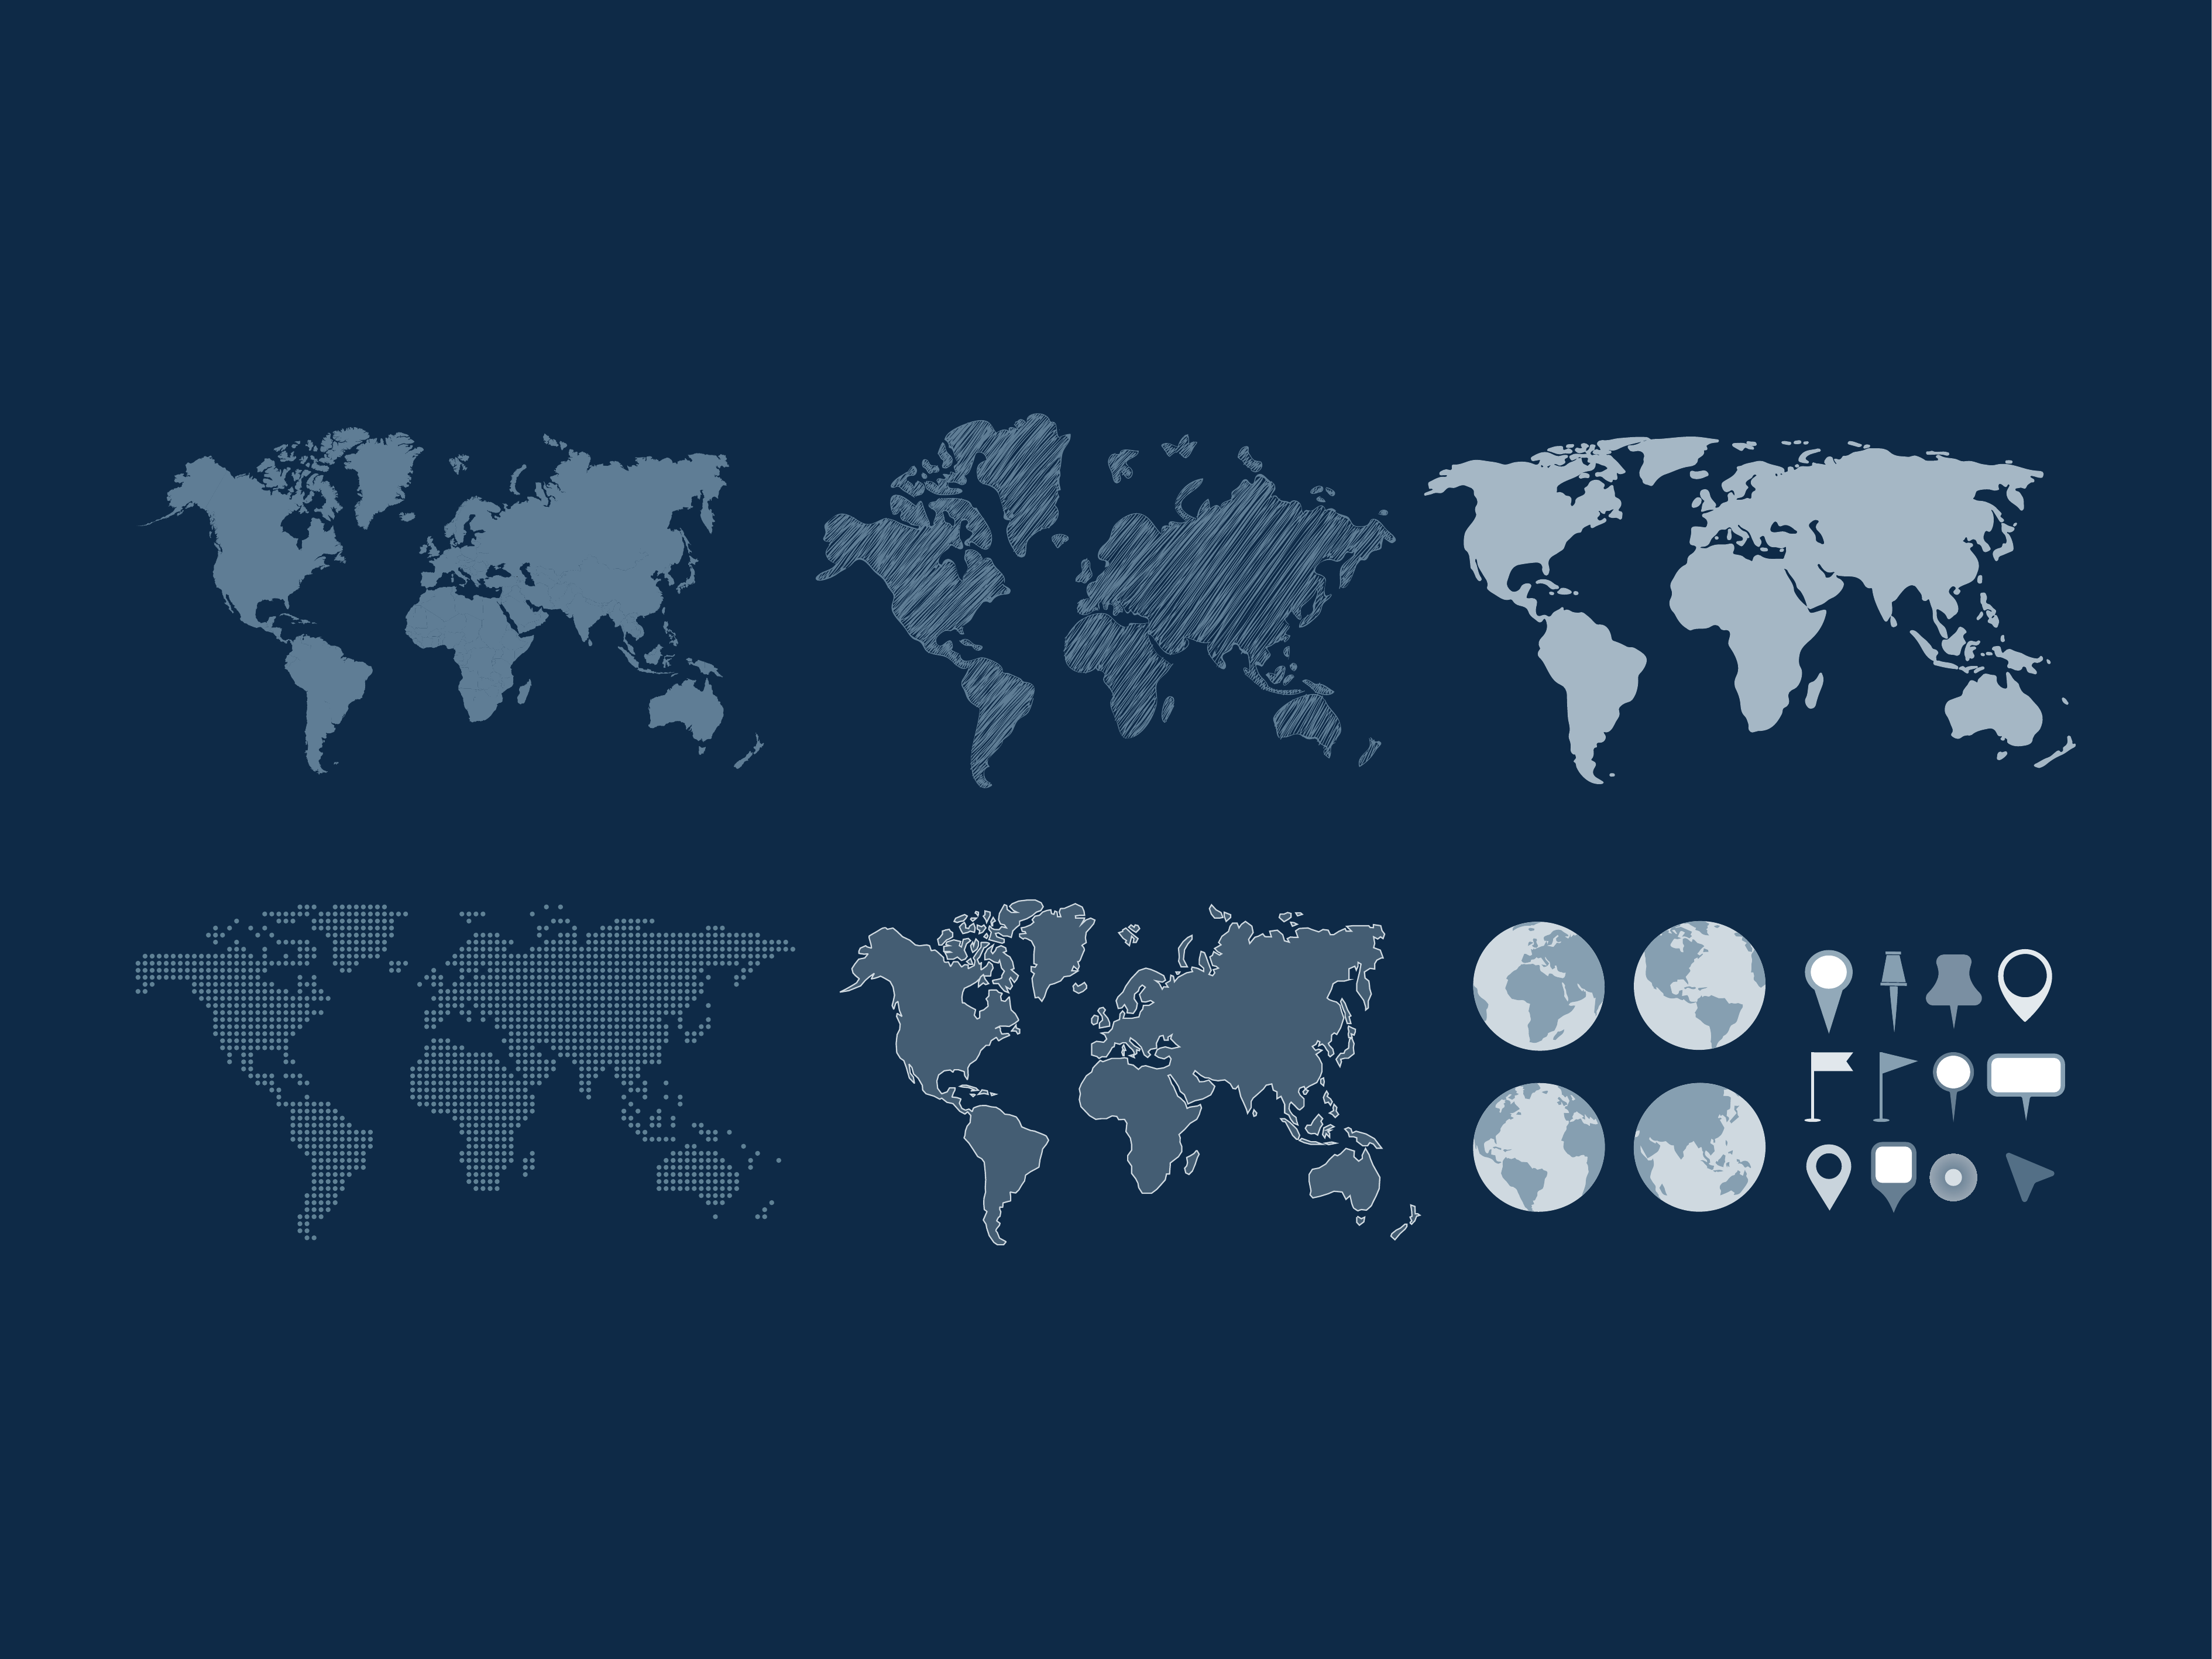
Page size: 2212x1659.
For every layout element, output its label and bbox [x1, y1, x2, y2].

text_box [1880, 951, 1907, 1033]
text_box [1468, 1083, 1610, 1212]
text_box [1423, 436, 2077, 785]
text_box [2005, 1152, 2055, 1203]
text_box [1804, 1052, 1853, 1122]
text_box [1805, 950, 1853, 1034]
text_box [1873, 1052, 1918, 1122]
text_box [1871, 1142, 1917, 1213]
text_box [1806, 1144, 1852, 1211]
text_box [1465, 921, 1613, 1051]
text_box [1929, 1153, 1977, 1201]
text_box [1987, 1053, 2066, 1121]
text_box [135, 904, 796, 1241]
text_box [815, 413, 1397, 789]
text_box [839, 899, 1422, 1246]
text_box [1629, 1083, 1771, 1212]
text_box [1627, 920, 1773, 1050]
text_box [1932, 1052, 1974, 1123]
text_box [136, 427, 764, 775]
text_box [1926, 954, 1982, 1029]
text_box [1998, 949, 2052, 1022]
